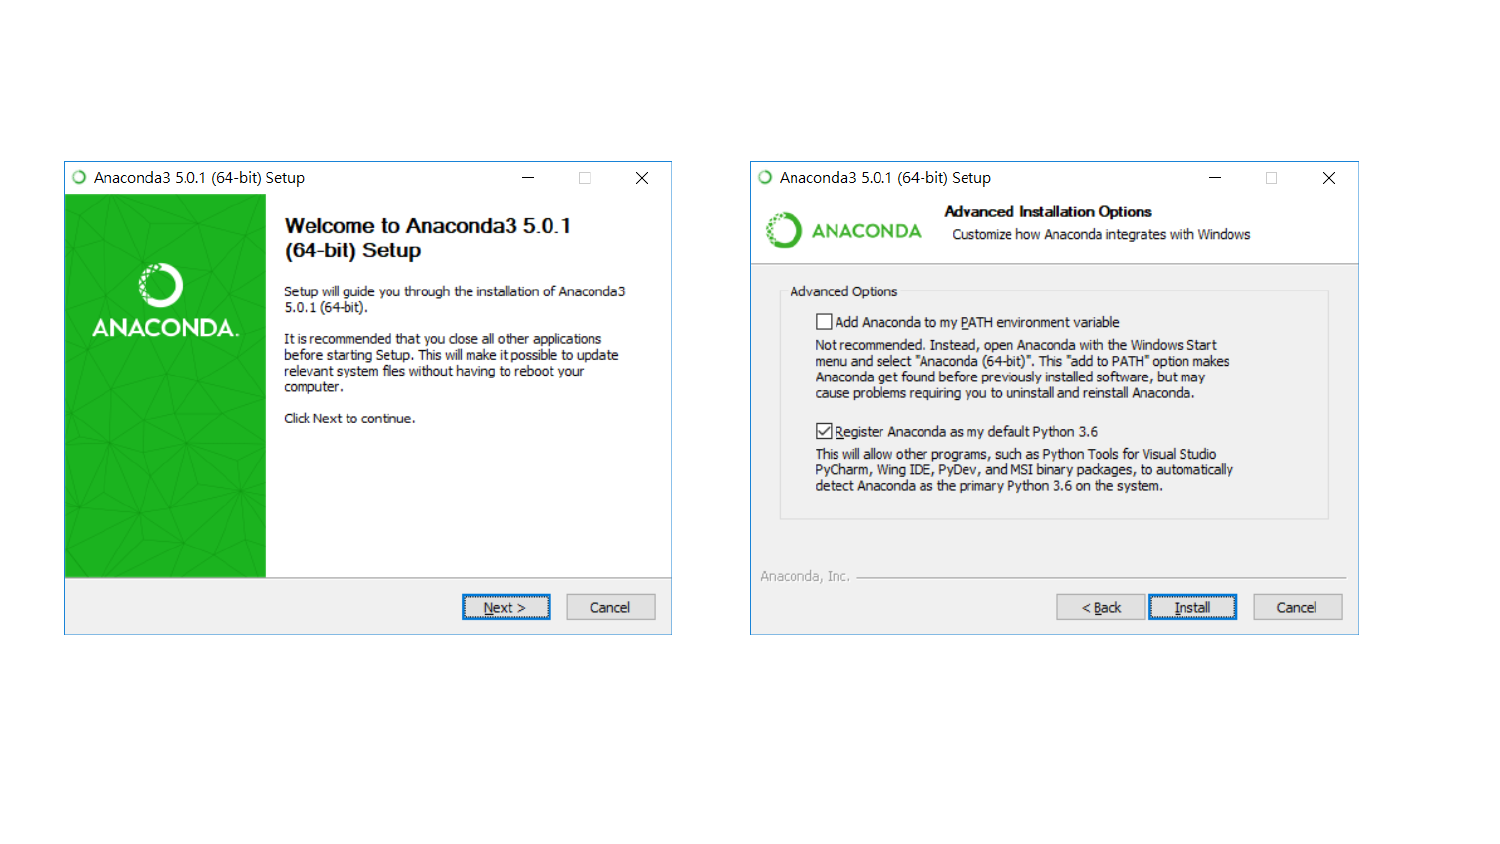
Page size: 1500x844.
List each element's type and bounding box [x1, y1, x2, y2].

picture [749, 160, 1359, 635]
picture [64, 161, 673, 635]
